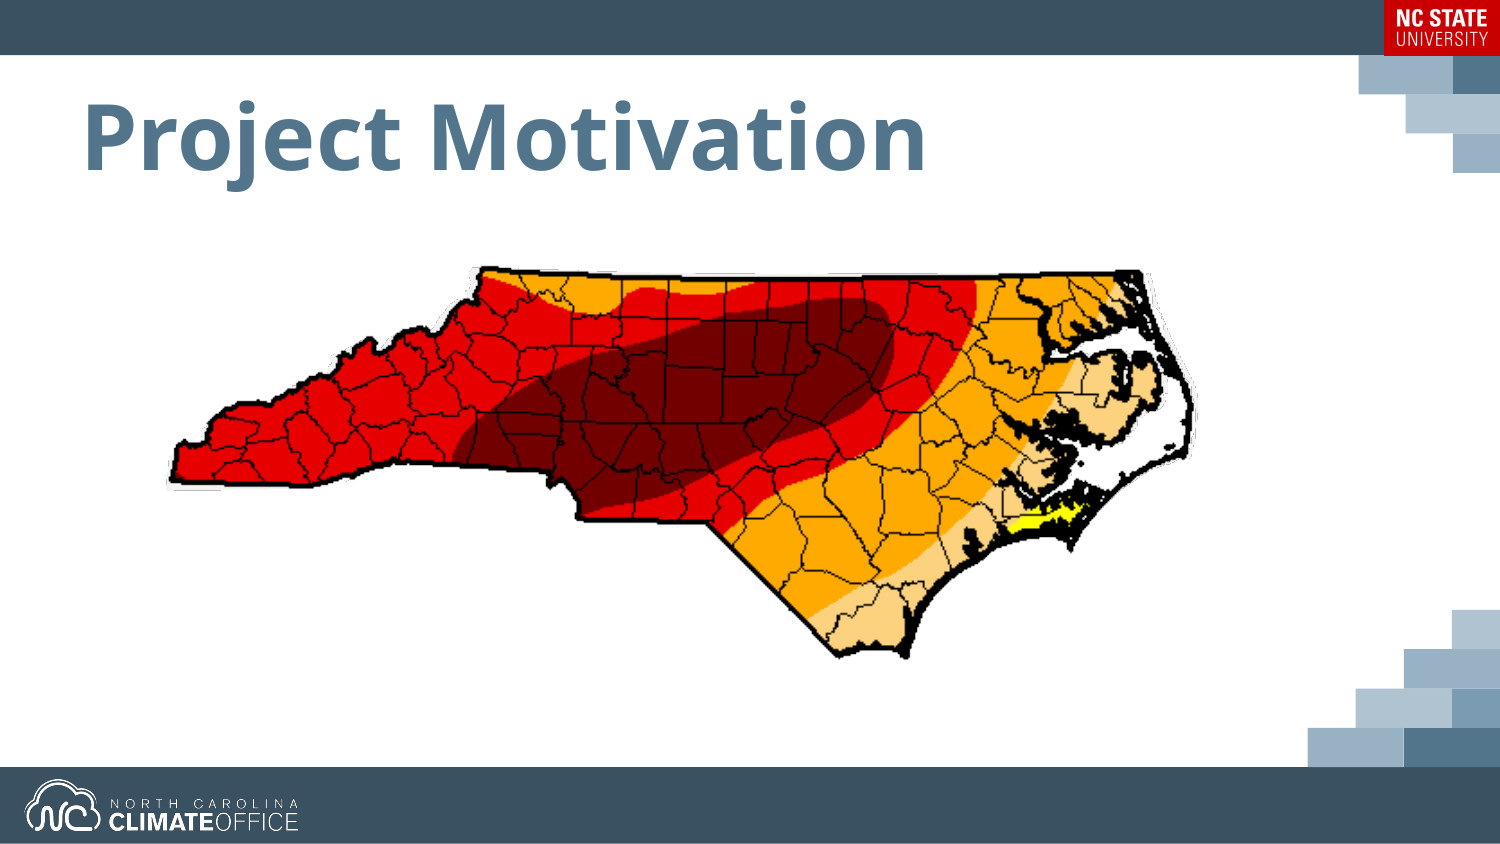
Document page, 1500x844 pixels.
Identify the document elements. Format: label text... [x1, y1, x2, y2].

picture [157, 250, 1207, 671]
title Project Motivation [64, 74, 1359, 207]
picture [1384, 0, 1500, 56]
picture [17, 772, 305, 838]
